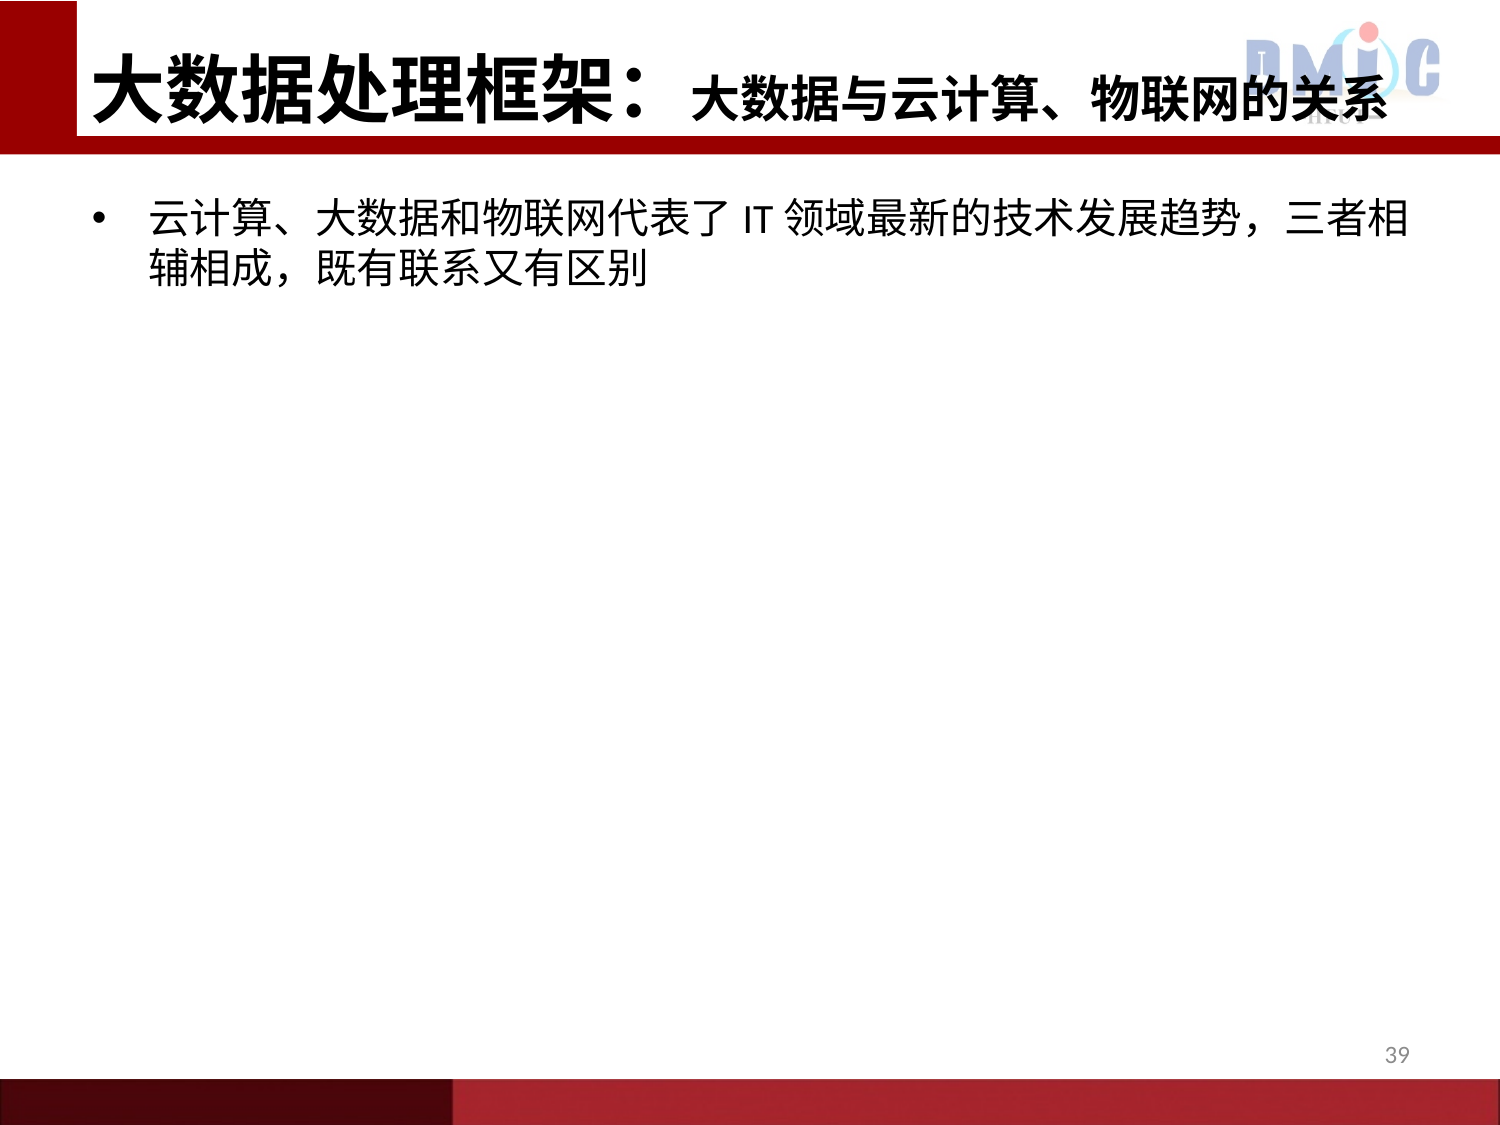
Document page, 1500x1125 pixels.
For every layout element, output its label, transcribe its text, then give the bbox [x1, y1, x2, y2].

slide_number 39 [1074, 1023, 1425, 1084]
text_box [1210, 21, 1472, 132]
picture [0, 1079, 1500, 1125]
list 云计算、大数据和物联网代表了IT领域最新的技术发展趋势，三者相辅相成，既有联系又有区别 [76, 184, 1428, 988]
title 大数据处理框架：大数据与云计算、物联网的关系 [74, 23, 1426, 152]
